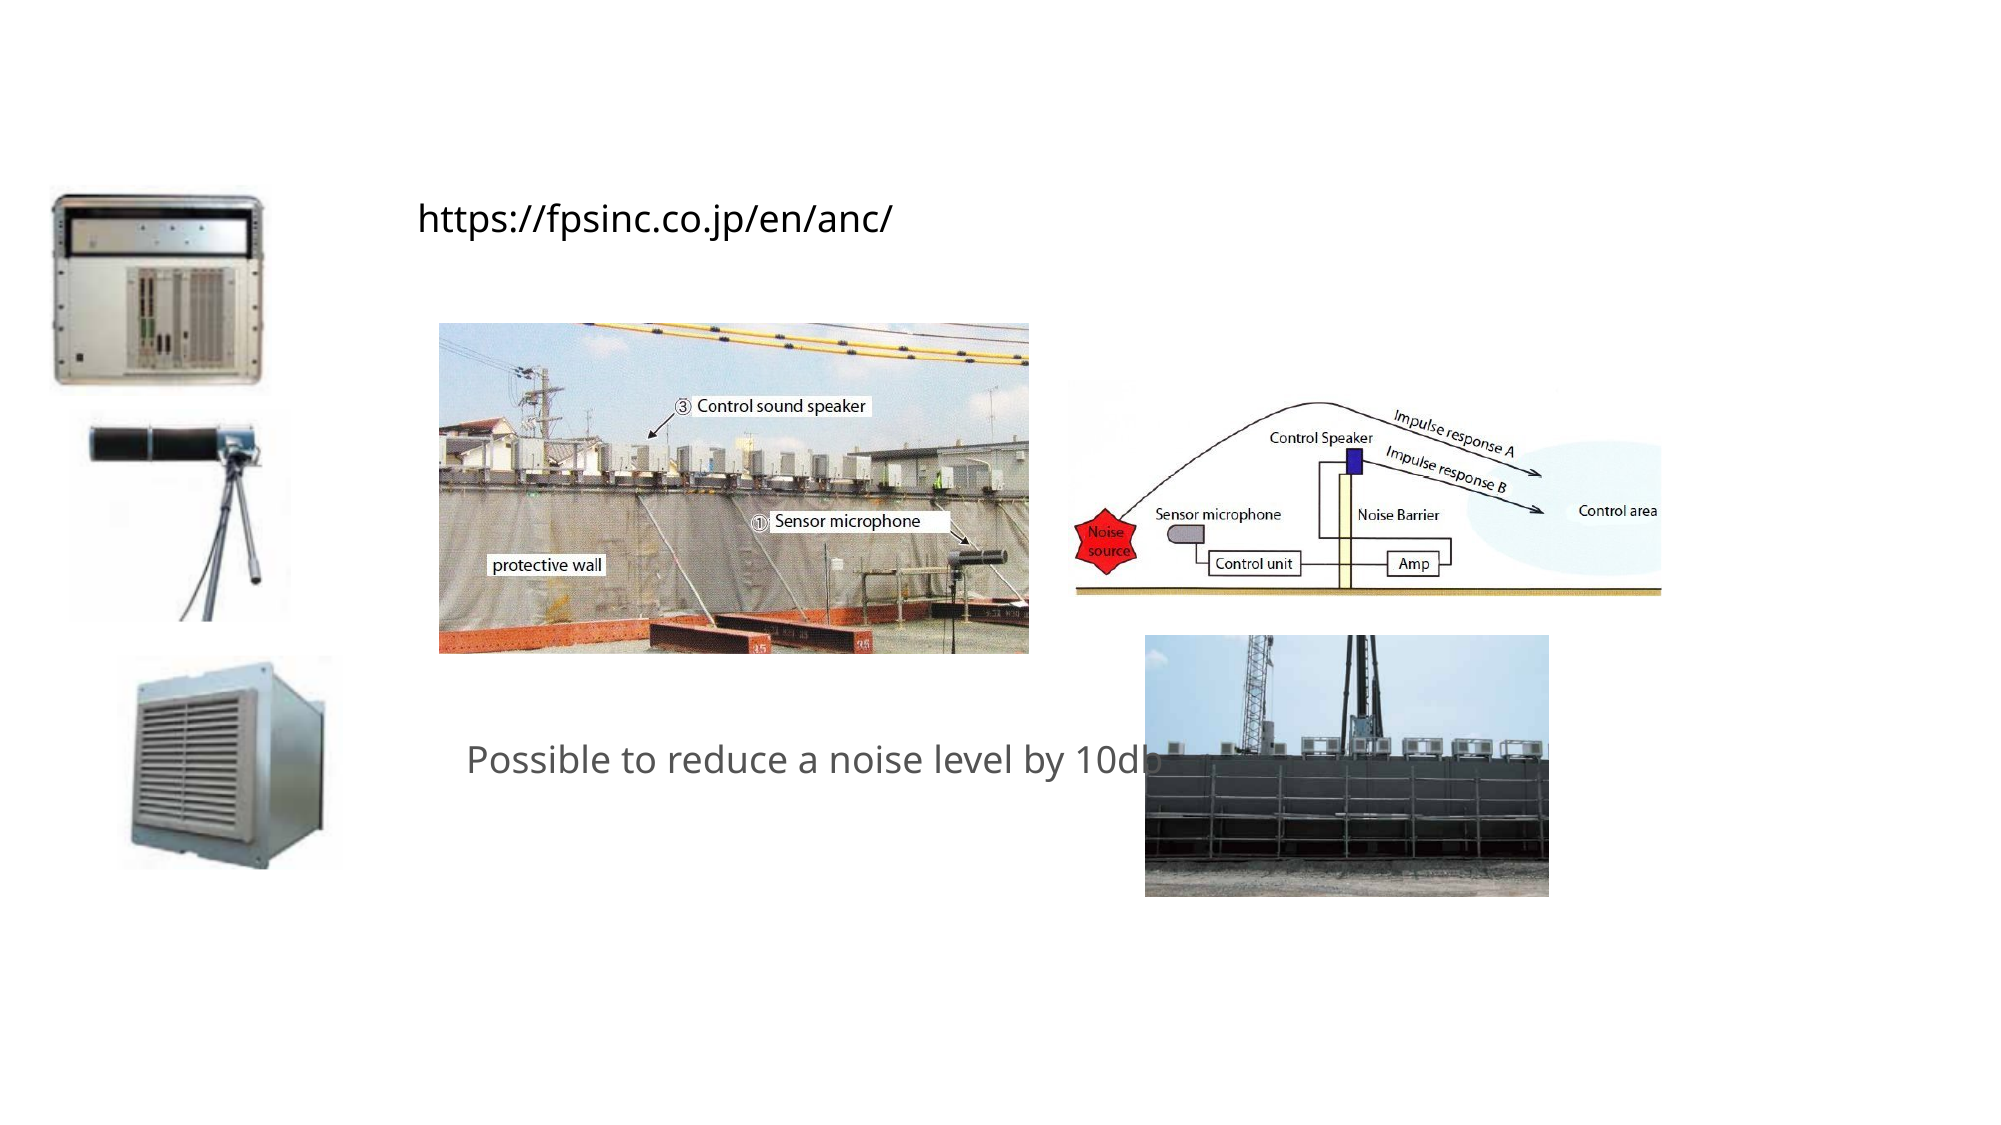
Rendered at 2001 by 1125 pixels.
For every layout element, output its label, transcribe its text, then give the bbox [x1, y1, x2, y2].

picture [49, 176, 272, 396]
picture [439, 323, 1029, 654]
picture [117, 653, 343, 879]
picture [1145, 635, 1549, 897]
picture [69, 408, 291, 636]
text_box https://fpsinc.co.jp/en/anc/ [402, 187, 1403, 247]
text_box Possible to reduce a noise level by 10db [451, 729, 1145, 789]
picture [1068, 380, 1663, 597]
